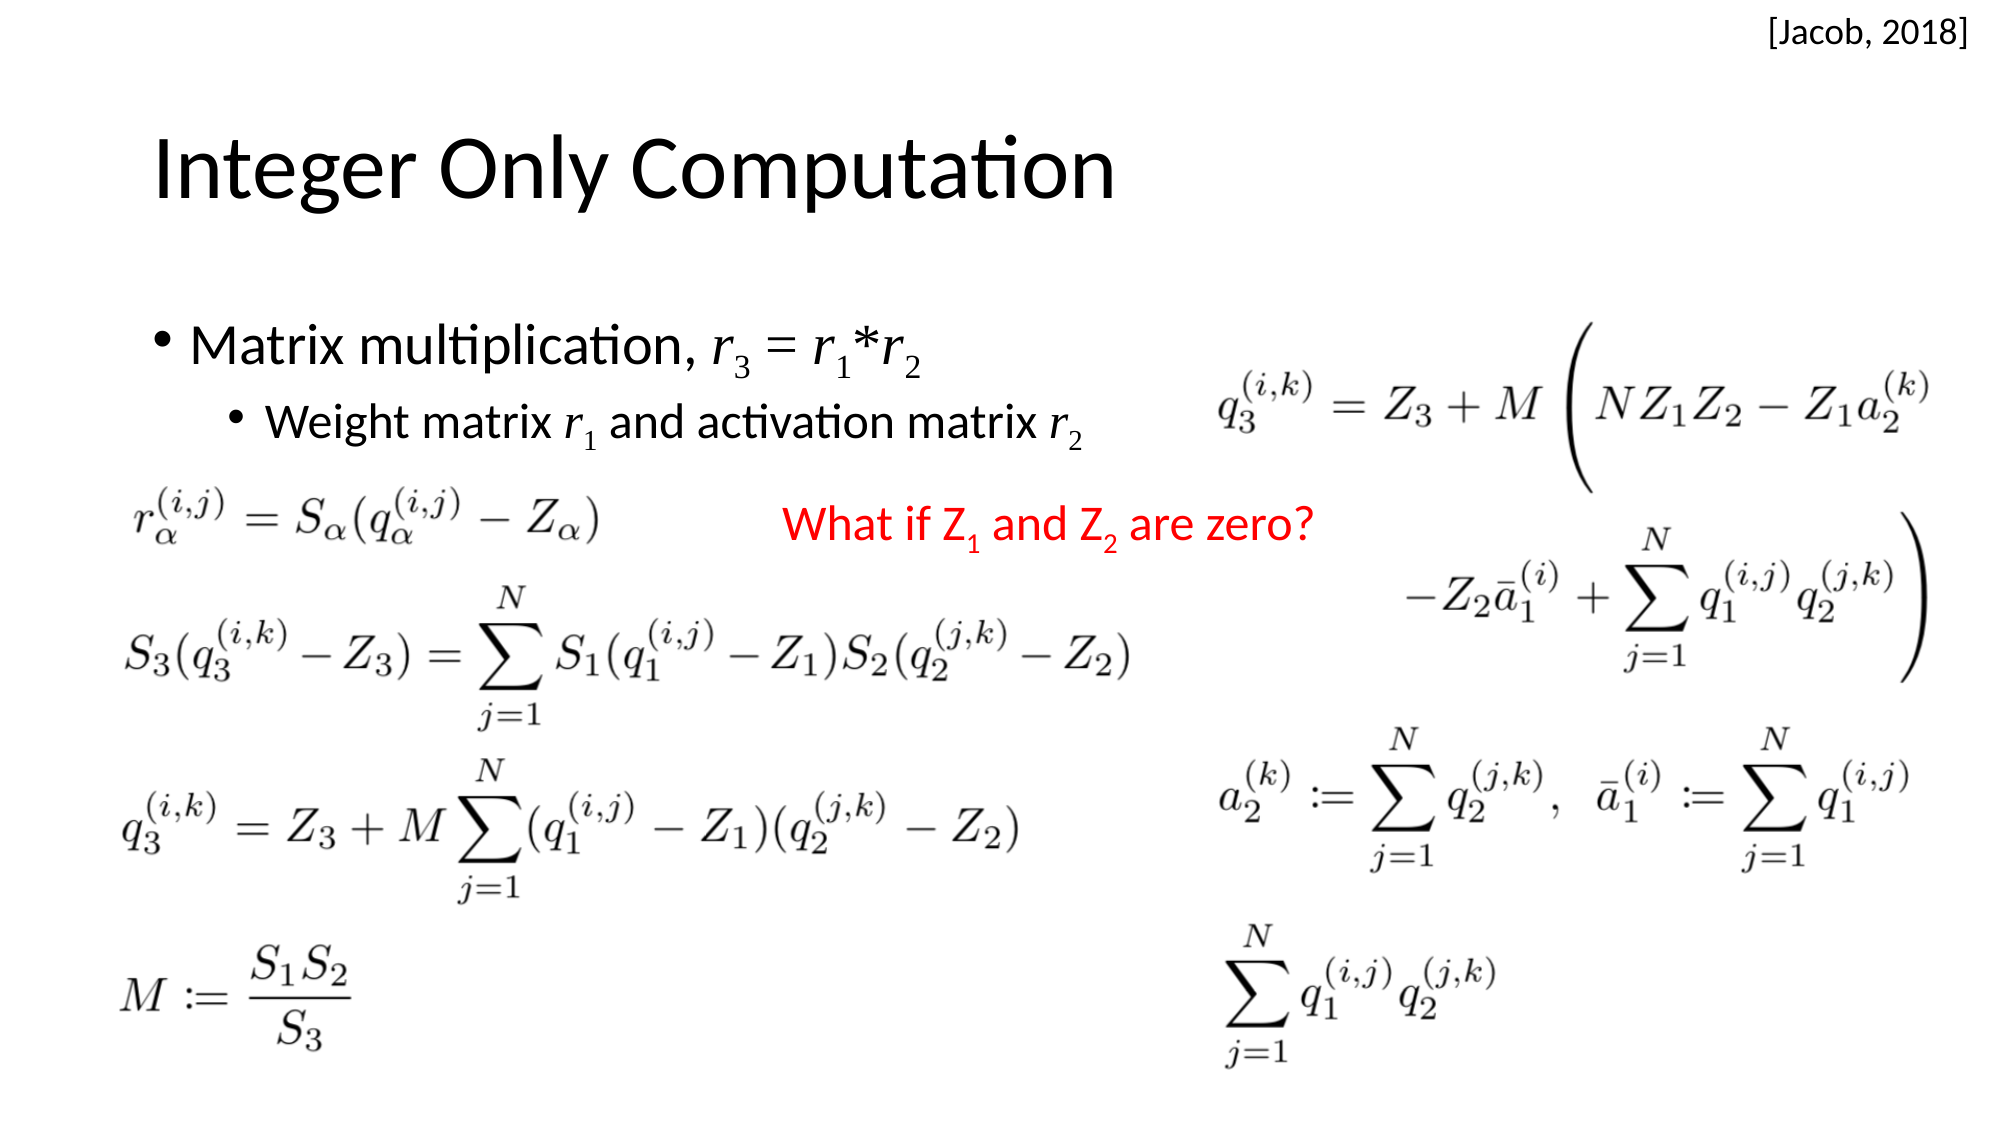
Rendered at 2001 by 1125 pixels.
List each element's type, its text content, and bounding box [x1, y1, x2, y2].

text_box [Jacob, 2018] [1752, 0, 1985, 60]
picture [1212, 314, 1934, 686]
picture [117, 577, 1131, 736]
picture [117, 932, 356, 1064]
title Integer Only Computation [137, 59, 1863, 278]
picture [1212, 916, 1505, 1079]
text_box What if Z1 and Z2 are zero? [767, 483, 1212, 567]
picture [1212, 719, 1911, 882]
picture [125, 481, 601, 553]
picture [117, 753, 1022, 913]
list Matrix multiplication, r3 = r1*r2 Weight matrix r1 and activation matrix r2 [137, 299, 1863, 1014]
